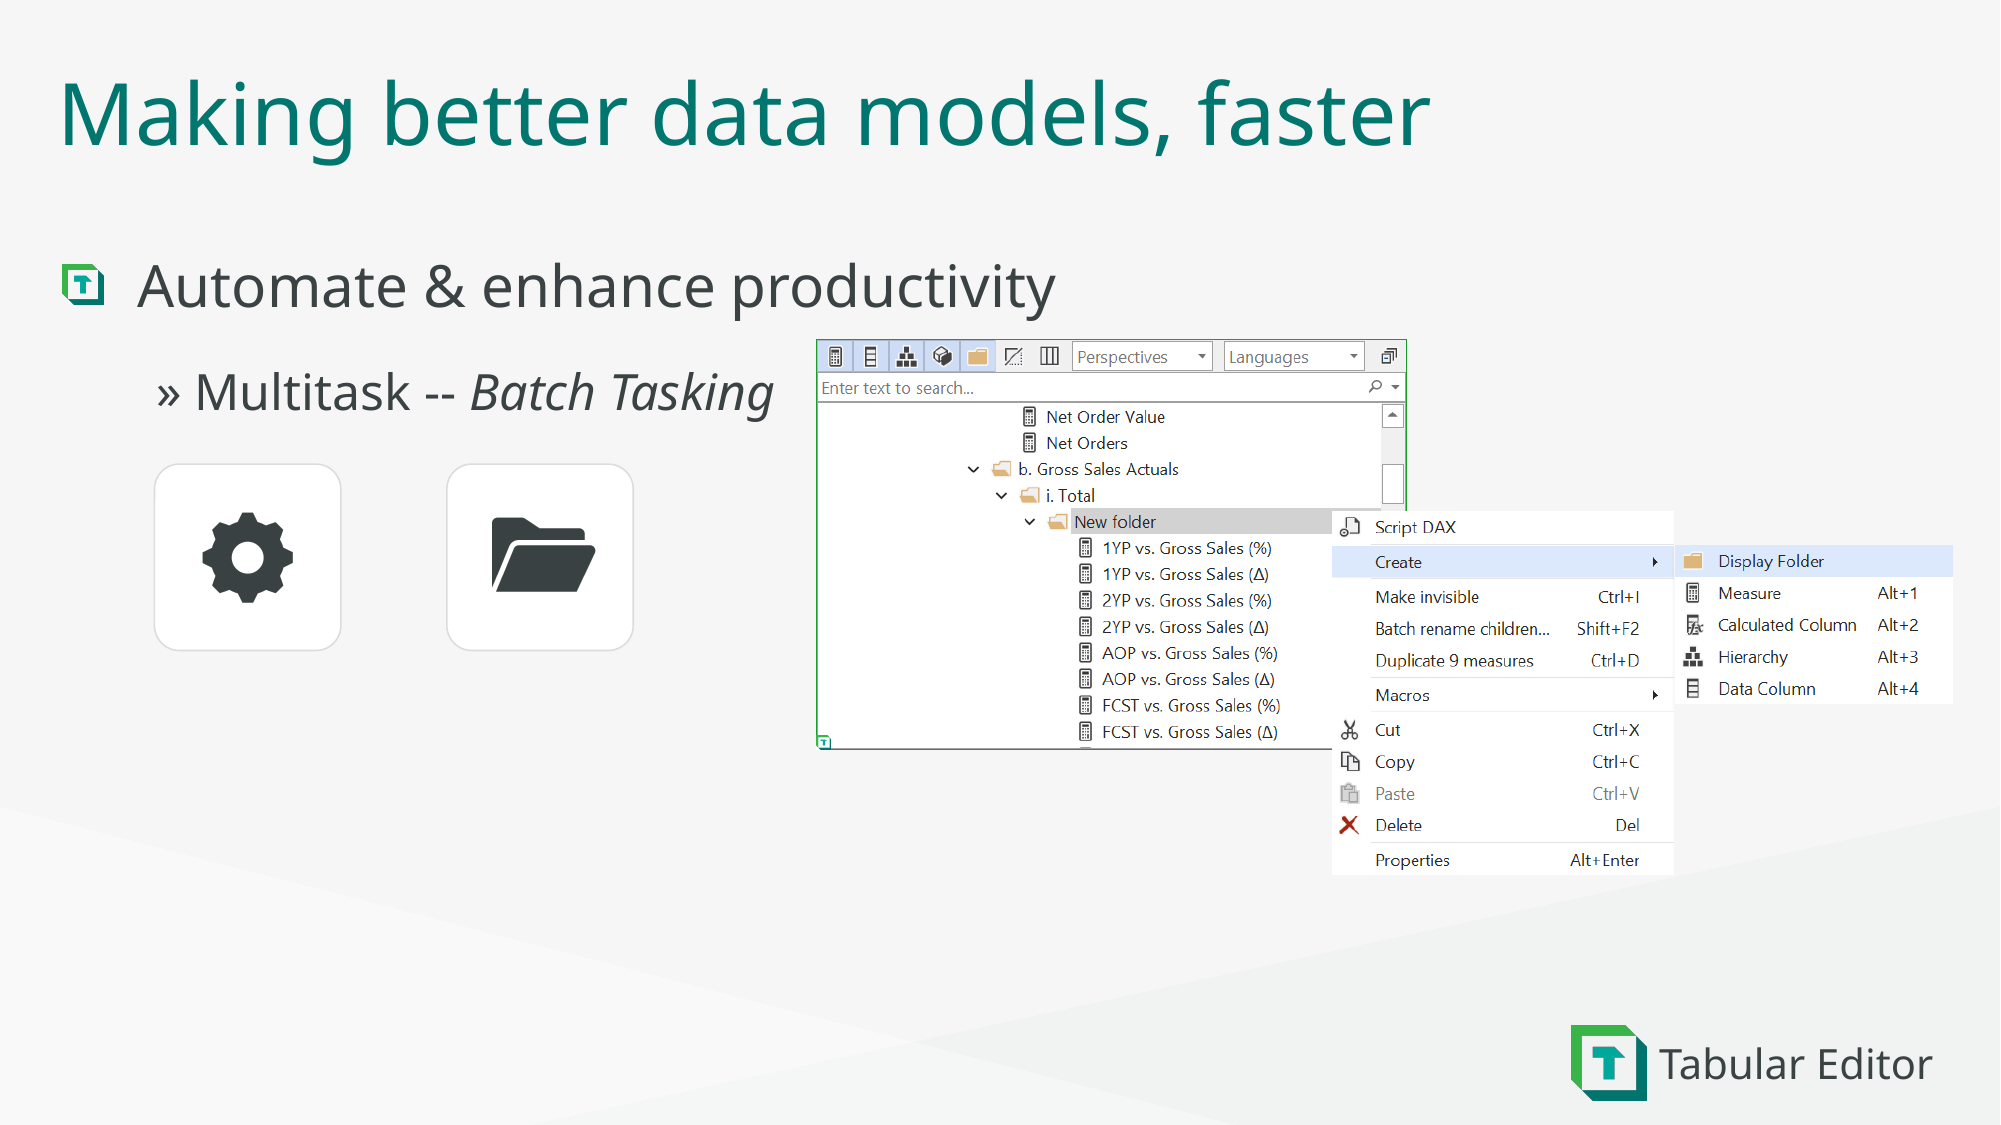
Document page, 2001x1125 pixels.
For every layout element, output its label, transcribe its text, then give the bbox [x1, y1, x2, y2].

picture [1571, 1025, 1647, 1101]
picture [816, 339, 1953, 875]
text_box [446, 464, 634, 651]
picture [62, 264, 104, 305]
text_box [154, 464, 341, 651]
list Automate & enhance productivity Multitask -- Batch Tasking [47, 207, 1833, 987]
title Making better data models, faster [0, 0, 2000, 171]
